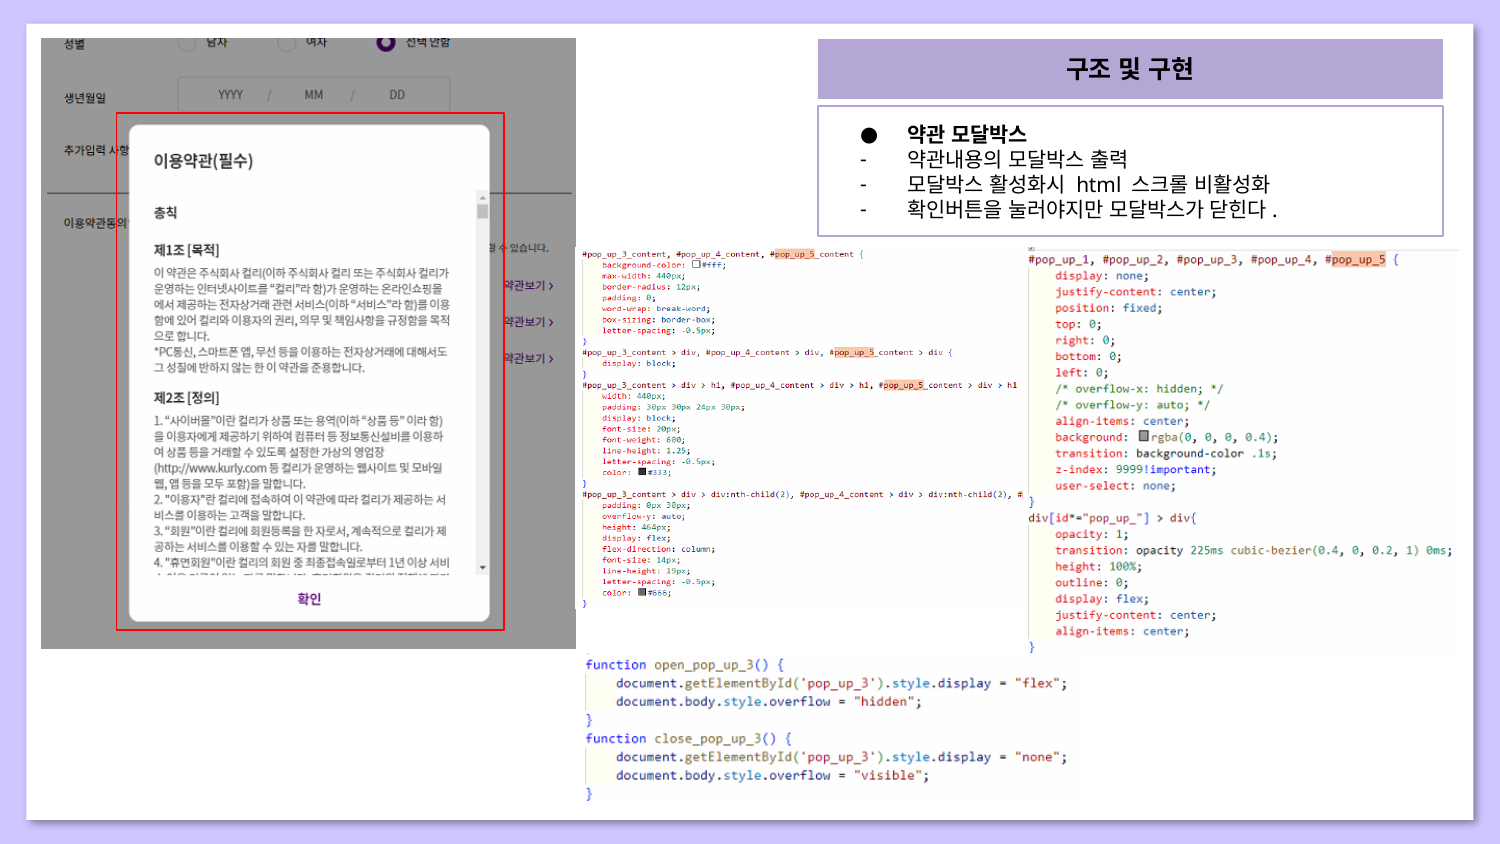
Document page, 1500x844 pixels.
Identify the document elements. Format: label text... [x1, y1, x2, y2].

text_box 구조 및 구현 [817, 39, 1443, 99]
picture [41, 38, 1459, 802]
text_box [26, 23, 1474, 820]
text_box 약관 모달박스 약관내용의 모달박스 출력 모달박스 활성화시 html 스크롤 비활성화 확인버튼을 눌러야지만 모달박스가 닫힌다. [817, 106, 1443, 237]
